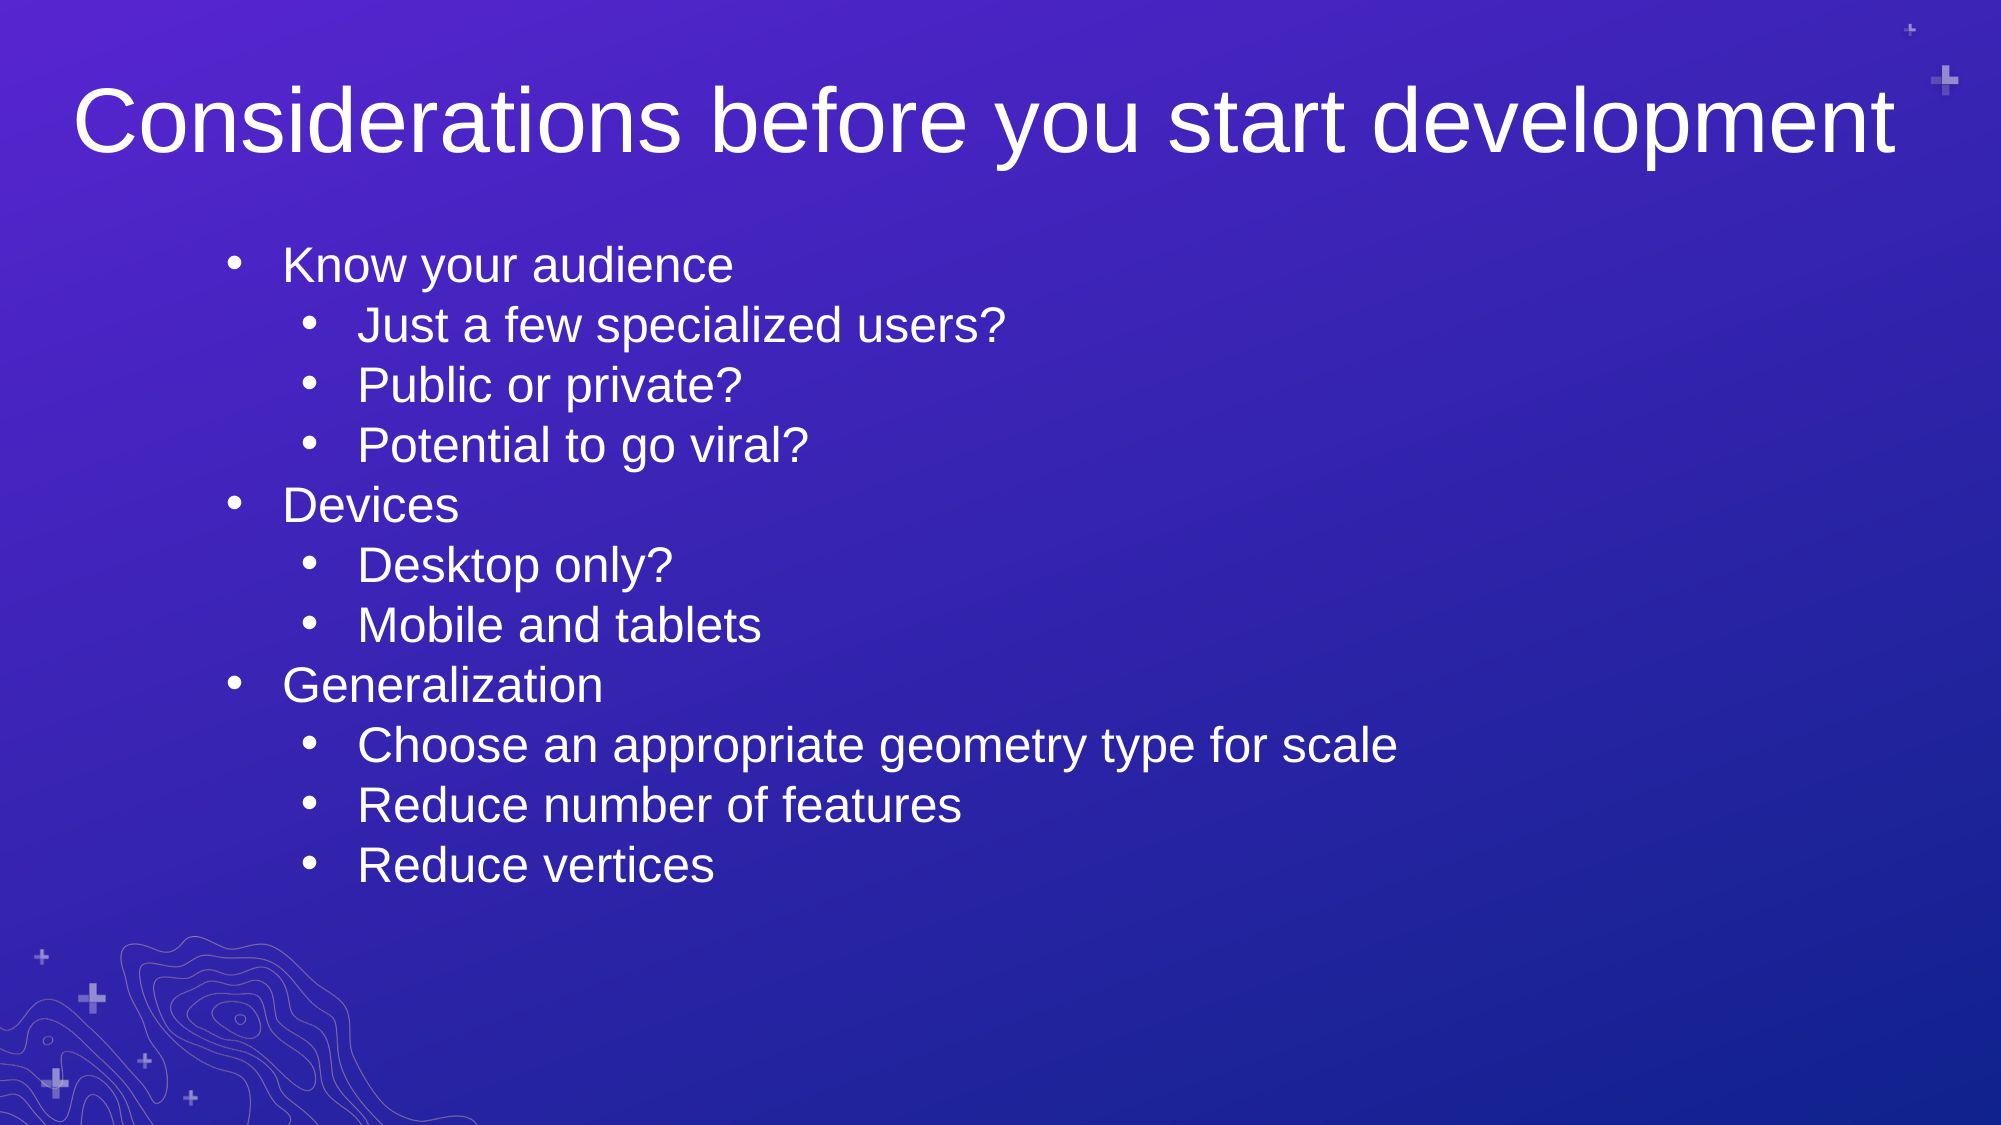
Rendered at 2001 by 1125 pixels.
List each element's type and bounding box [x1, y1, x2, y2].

text_box [0, 0, 2000, 1125]
